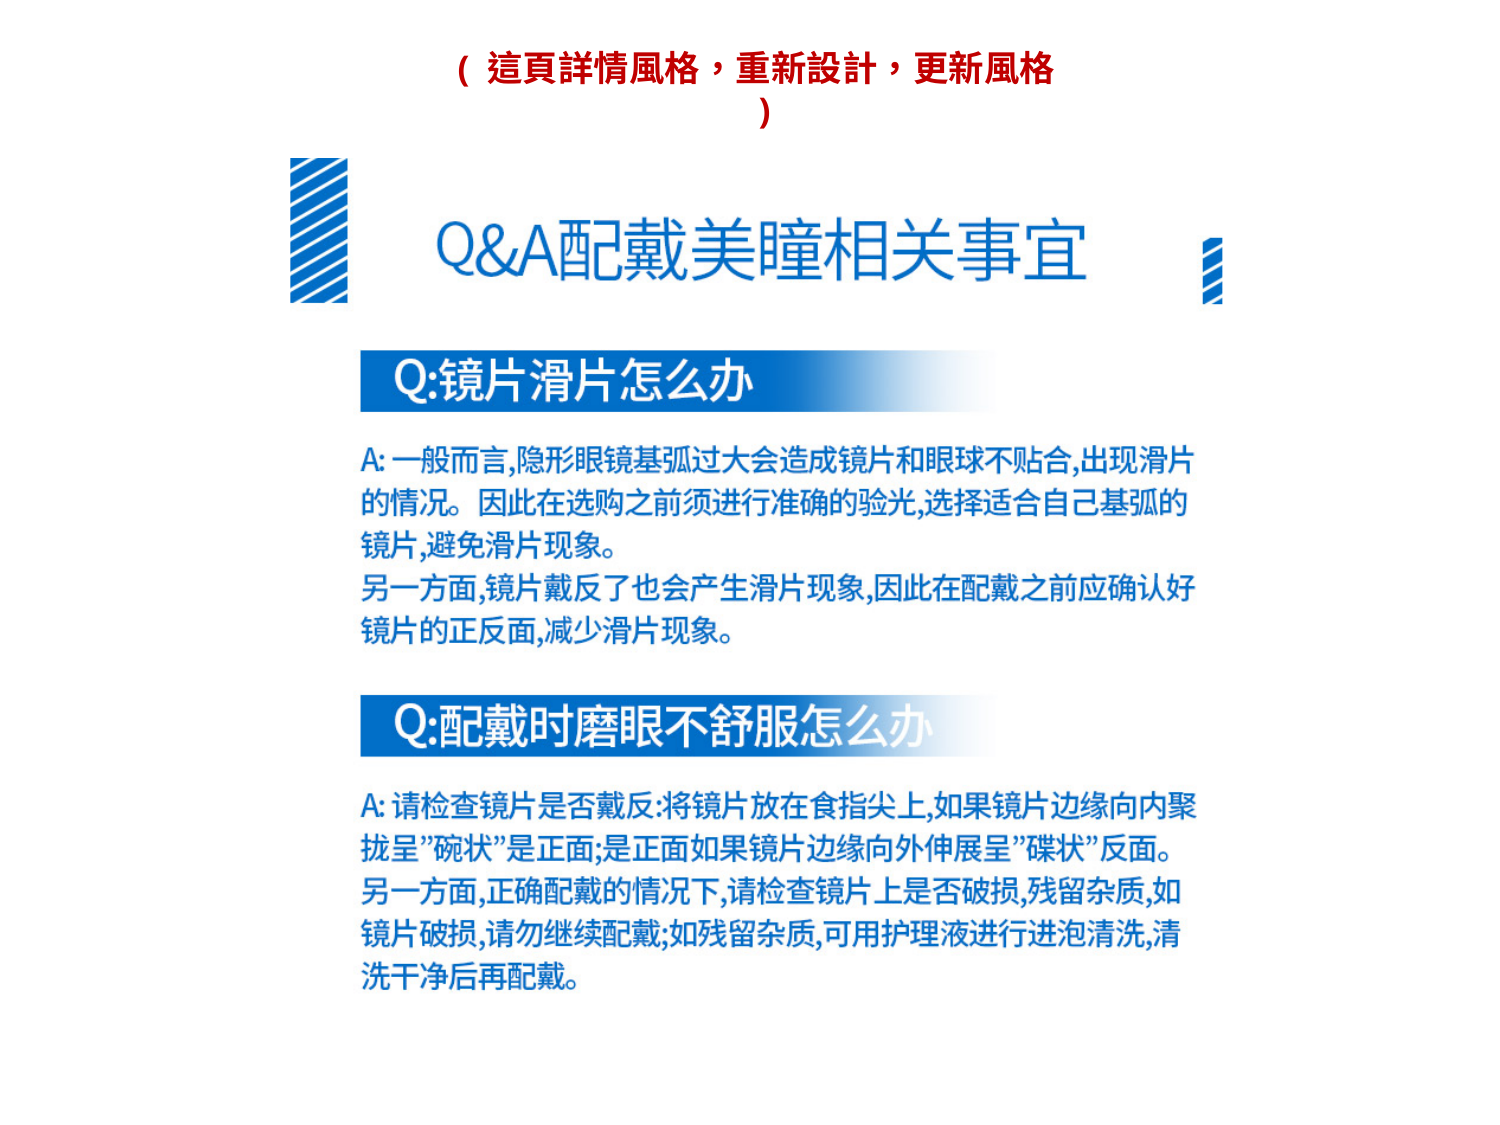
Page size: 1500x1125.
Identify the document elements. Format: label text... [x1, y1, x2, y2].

picture [290, 157, 1223, 1022]
text_box ( 這頁詳情風格，重新設計，更新風格 ) [438, 38, 1075, 138]
